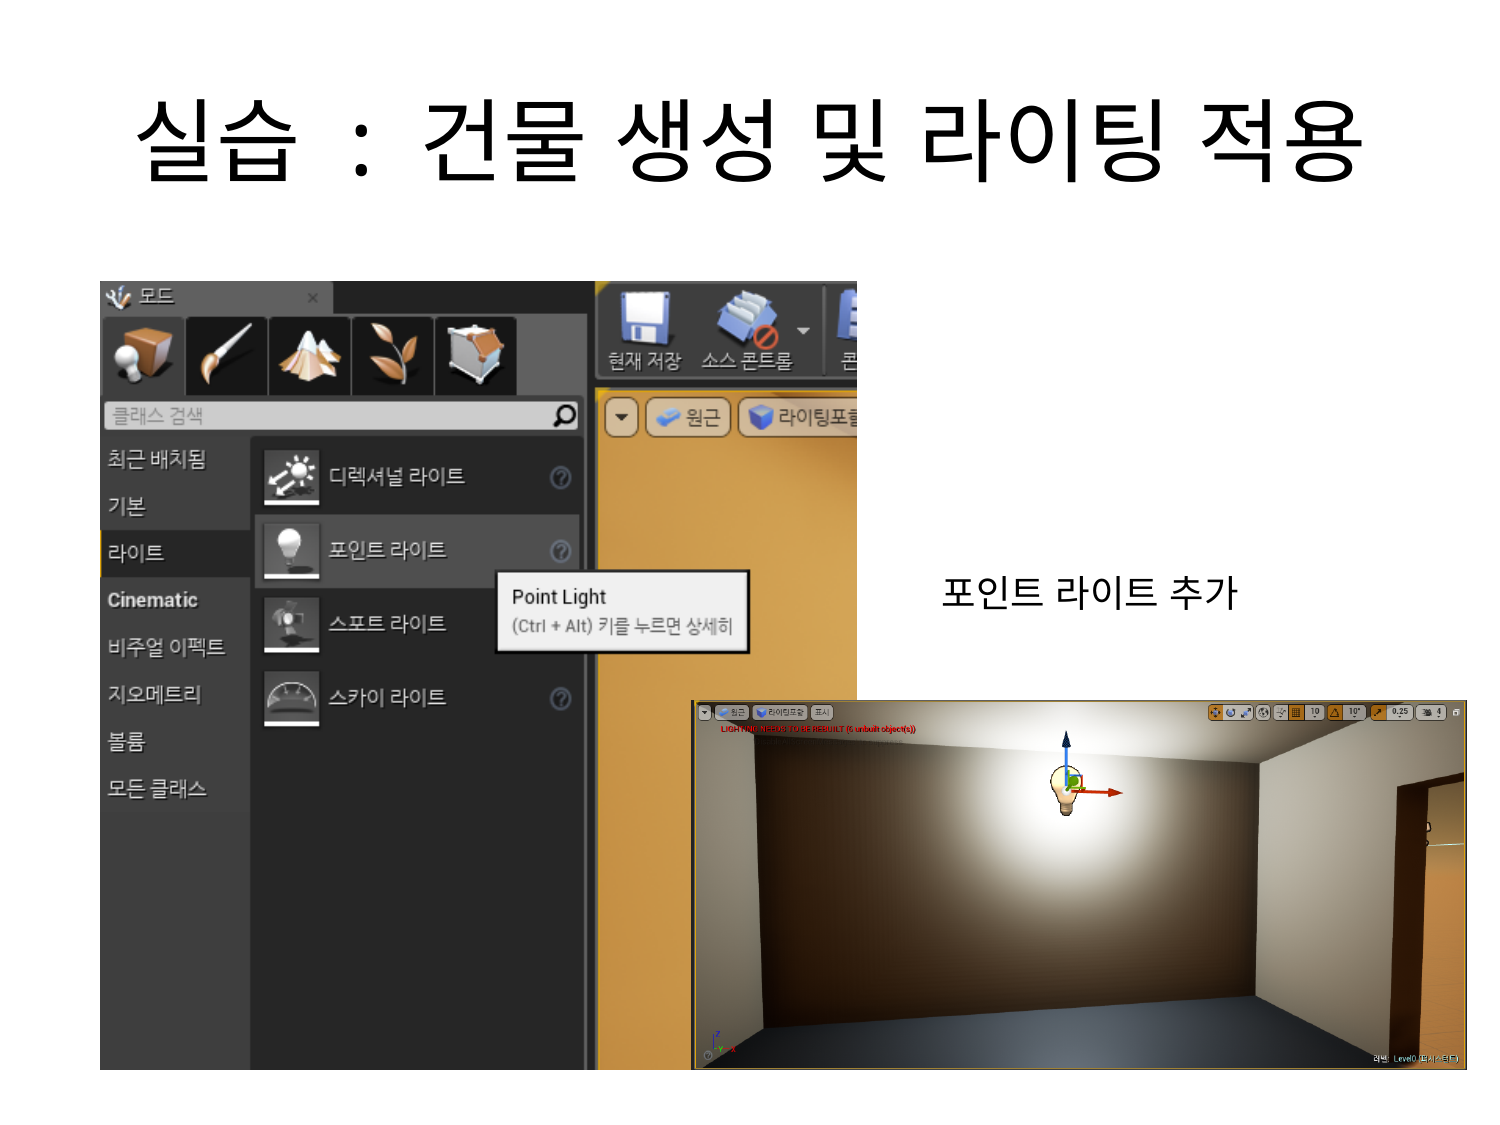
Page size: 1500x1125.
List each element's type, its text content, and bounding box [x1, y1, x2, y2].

title 실습 : 건물 생성 및 라이팅 적용 [75, 45, 1425, 233]
picture [100, 281, 1467, 1070]
text_box 포인트 라이트 추가 [927, 562, 1471, 623]
